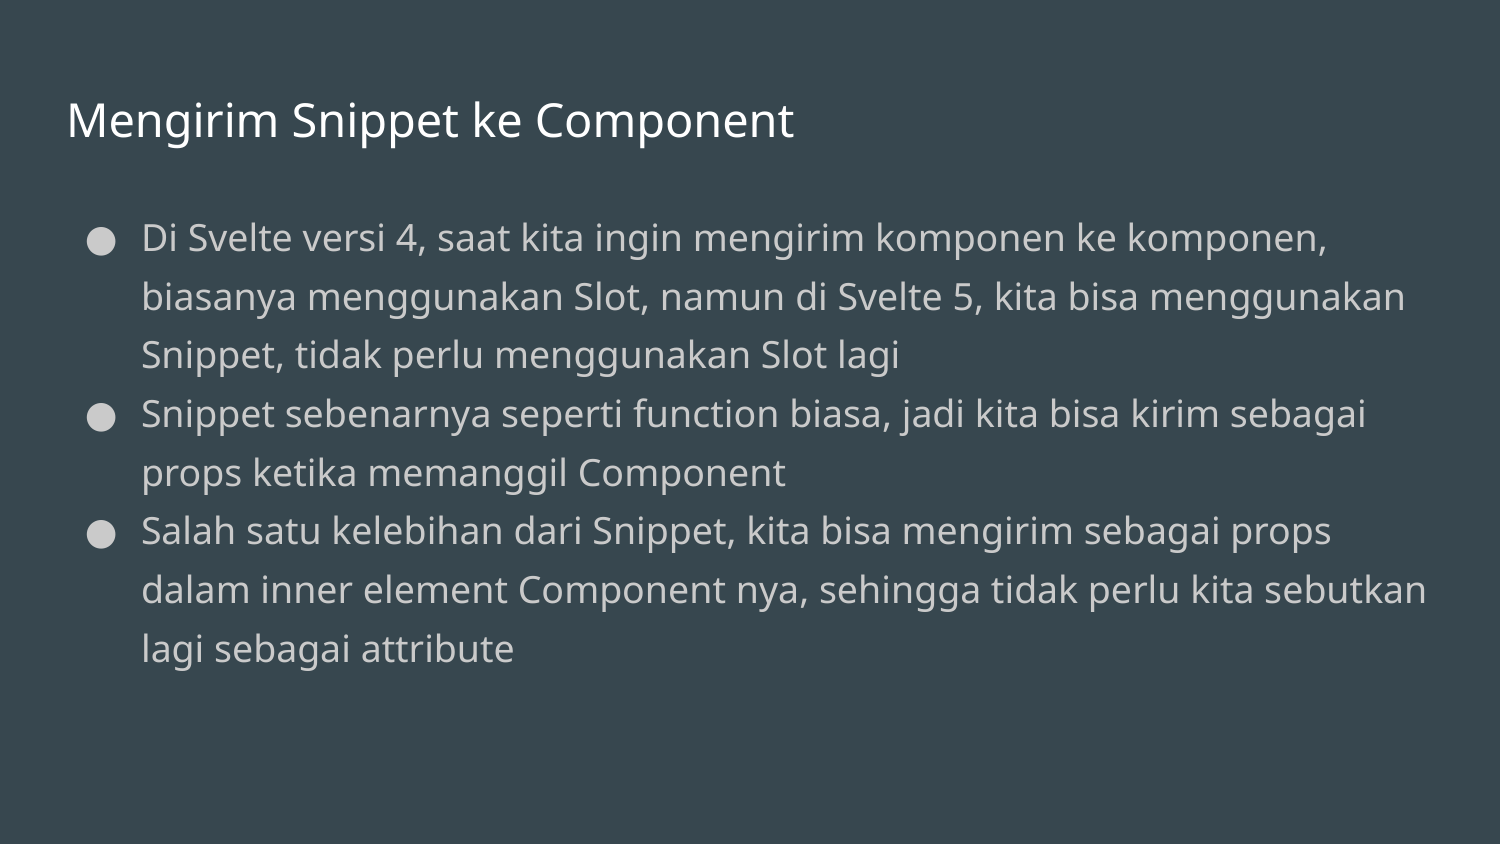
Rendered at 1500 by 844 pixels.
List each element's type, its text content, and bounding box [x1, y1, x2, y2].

title Mengirim Snippet ke Component [51, 72, 1449, 167]
list Di Svelte versi 4, saat kita ingin mengirim komponen ke komponen, biasanya menggunakan Slot, namun di Svelte 5, kita bisa menggunakan Snippet, tidak perlu menggunakan Slot lagi Snippet sebenarnya seperti function biasa, jadi kita bisa kirim sebagai props ketika memanggil Component Salah satu kelebihan dari Snippet, kita bisa mengirim sebagai props dalam inner element Component nya, sehingga tidak perlu kita sebutkan lagi sebagai attribute [51, 189, 1449, 750]
